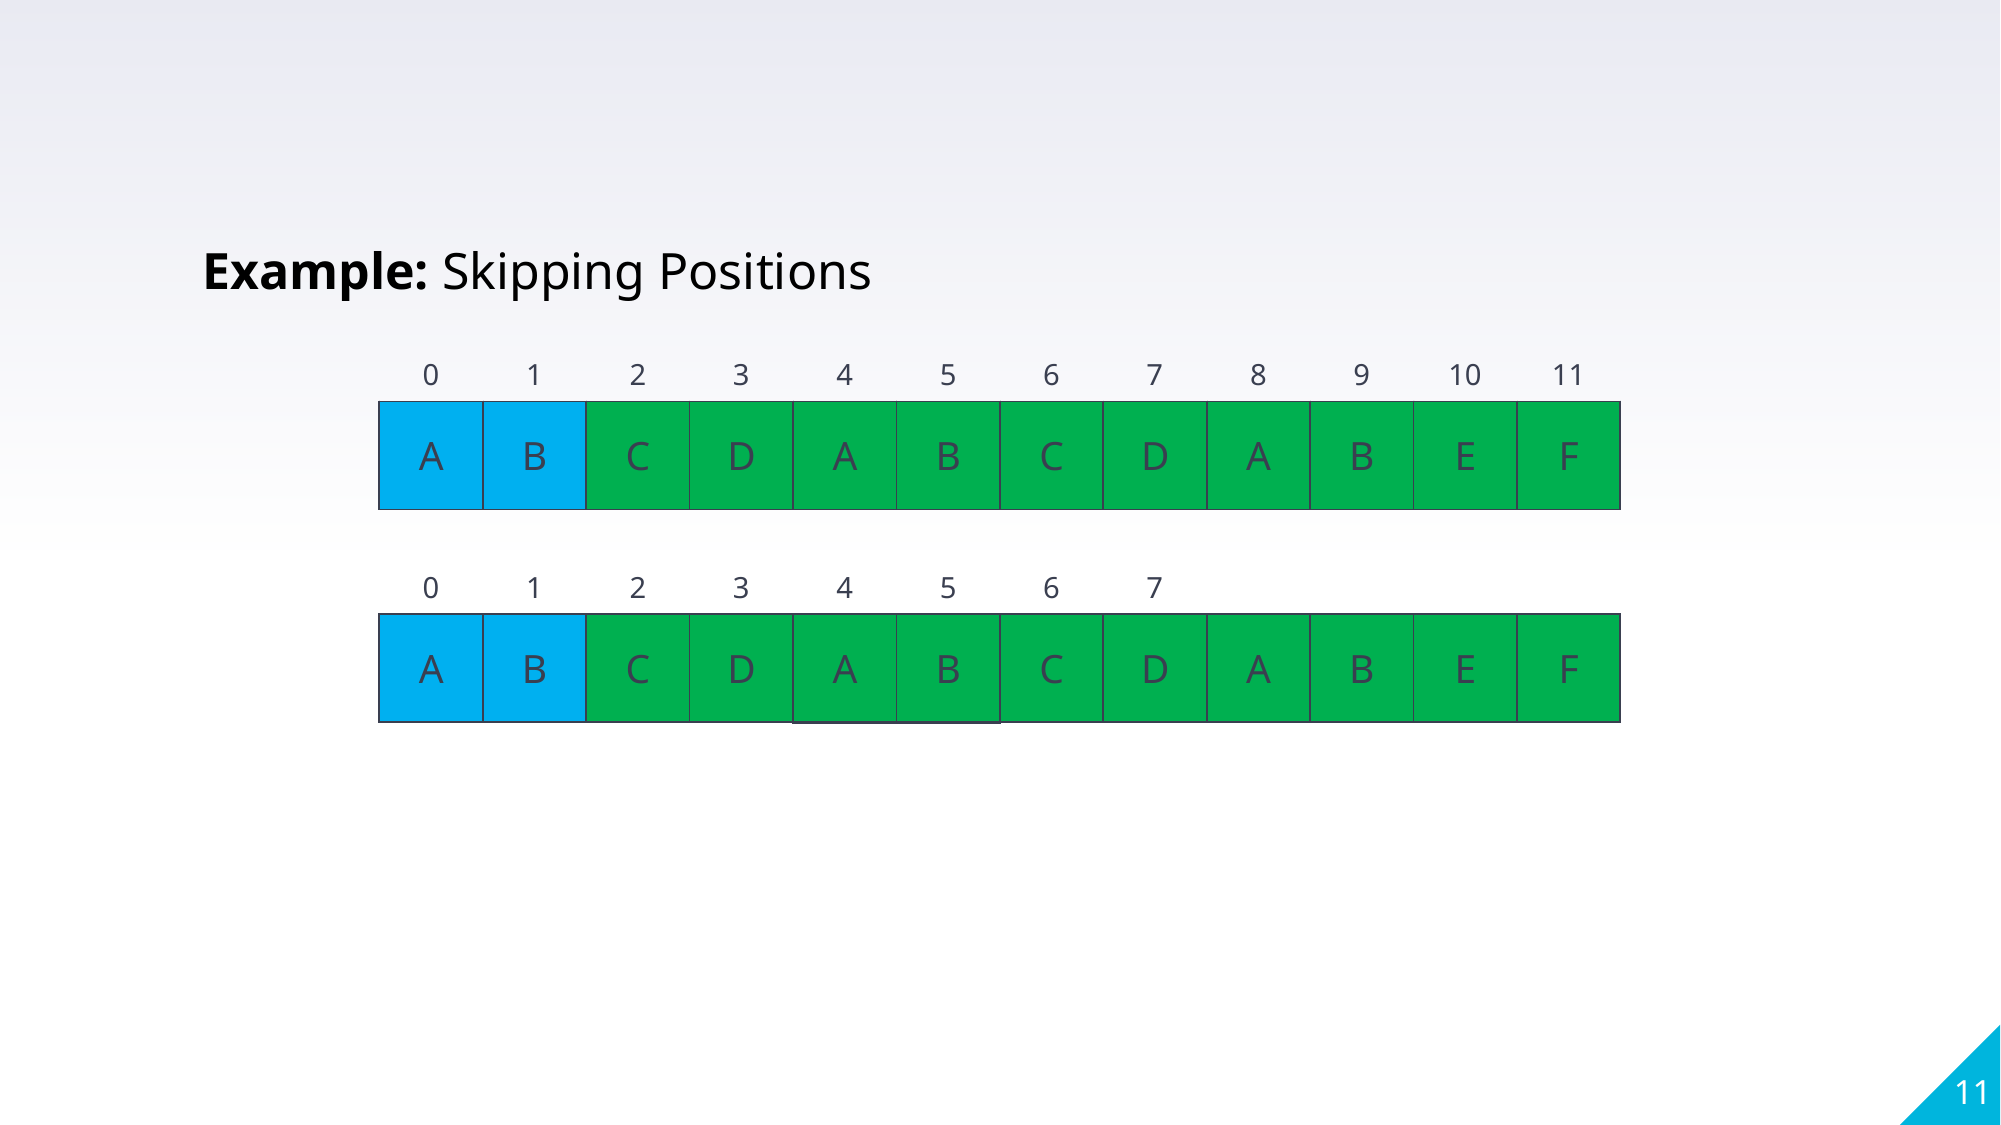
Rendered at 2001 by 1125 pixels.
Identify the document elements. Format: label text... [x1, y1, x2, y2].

table_header 0 [379, 294, 483, 401]
table_header D [1104, 402, 1206, 509]
table_header 9 [1310, 294, 1413, 401]
table_header B [897, 615, 999, 721]
table_header 4 [793, 294, 896, 401]
table_header 1 [483, 510, 586, 613]
table_header 3 [690, 294, 793, 401]
table_header D [690, 402, 792, 509]
table_header A [794, 615, 896, 721]
table_header D [690, 615, 792, 721]
table_header F [1518, 402, 1619, 509]
table_header C [587, 402, 689, 509]
text_box Example: Skipping Positions [187, 232, 1813, 893]
table_header 7 [1103, 294, 1207, 401]
table_header D [1104, 615, 1206, 721]
table_header 0 [379, 510, 483, 613]
table_header E [1414, 615, 1516, 721]
table_header A [1208, 615, 1309, 721]
table_header 2 [586, 510, 690, 613]
table_header 8 [1207, 294, 1310, 401]
table_header 11 [1517, 294, 1620, 401]
table_header 4 [793, 510, 896, 613]
table_header 10 [1413, 294, 1517, 401]
table_header C [1001, 615, 1102, 721]
slide_number 11 [1891, 1014, 1992, 1117]
table_header B [1311, 615, 1413, 721]
table_header 3 [690, 510, 793, 613]
table_header 1 [483, 294, 586, 401]
table_header A [380, 615, 482, 721]
table_header A [1208, 402, 1309, 509]
table_header B [1311, 402, 1413, 509]
table_header A [380, 402, 482, 509]
table_header E [1414, 402, 1516, 509]
table_header 5 [896, 510, 1000, 613]
table_header C [587, 615, 689, 721]
table_header A [794, 402, 896, 509]
table_header B [484, 402, 585, 509]
table_header 6 [1000, 510, 1103, 613]
table_header C [1001, 402, 1102, 509]
table_header 2 [586, 294, 690, 401]
table_header F [1518, 615, 1619, 721]
table_header B [484, 615, 585, 721]
table_header 5 [896, 294, 1000, 401]
table_header 7 [1103, 510, 1207, 613]
table_header 6 [1000, 294, 1103, 401]
table_header B [897, 402, 999, 509]
